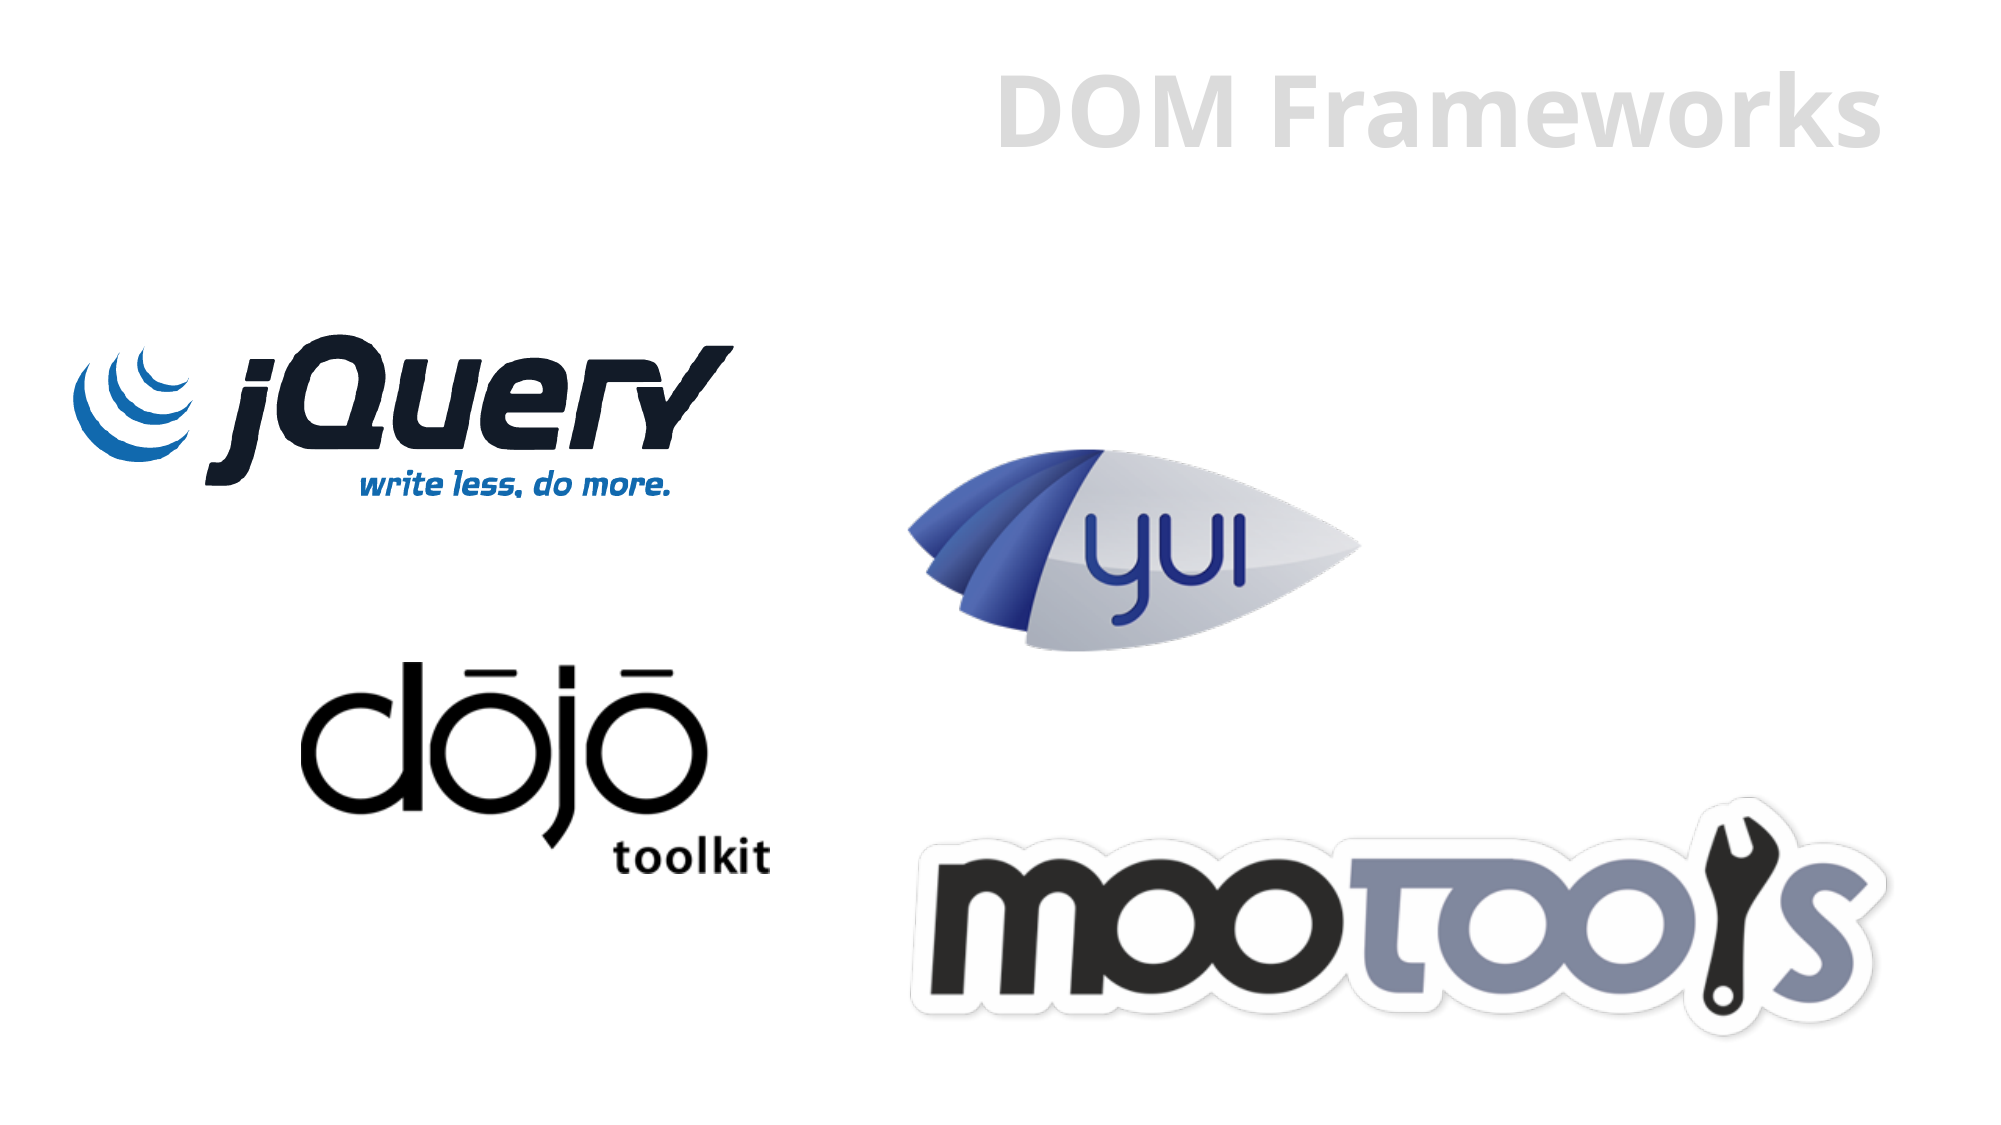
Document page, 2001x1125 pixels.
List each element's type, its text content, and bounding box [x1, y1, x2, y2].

picture [73, 334, 734, 498]
picture [300, 662, 770, 874]
picture [900, 437, 1370, 663]
picture [900, 782, 1901, 1052]
title DOM Frameworks [98, 60, 1901, 170]
